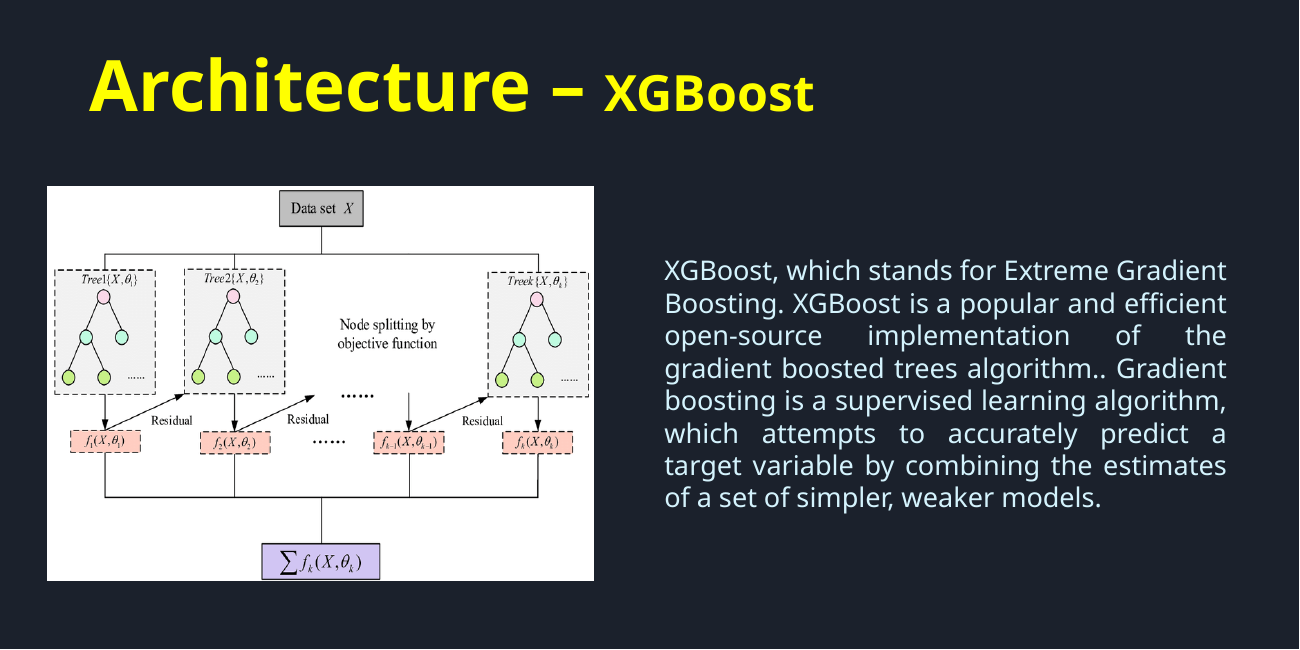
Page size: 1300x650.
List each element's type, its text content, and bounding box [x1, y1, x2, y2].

text_box XGBoost, which stands for Extreme Gradient Boosting. XGBoost is a popular and efficient open-source implementation of the gradient boosted trees algorithm.. Gradient boosting is a supervised learning algorithm, which attempts to accurately predict a target variable by combining the estimates of a set of simpler, weaker models. [649, 246, 1242, 521]
text_box Architecture – XGBoost [0, 32, 1300, 148]
picture [46, 186, 594, 581]
